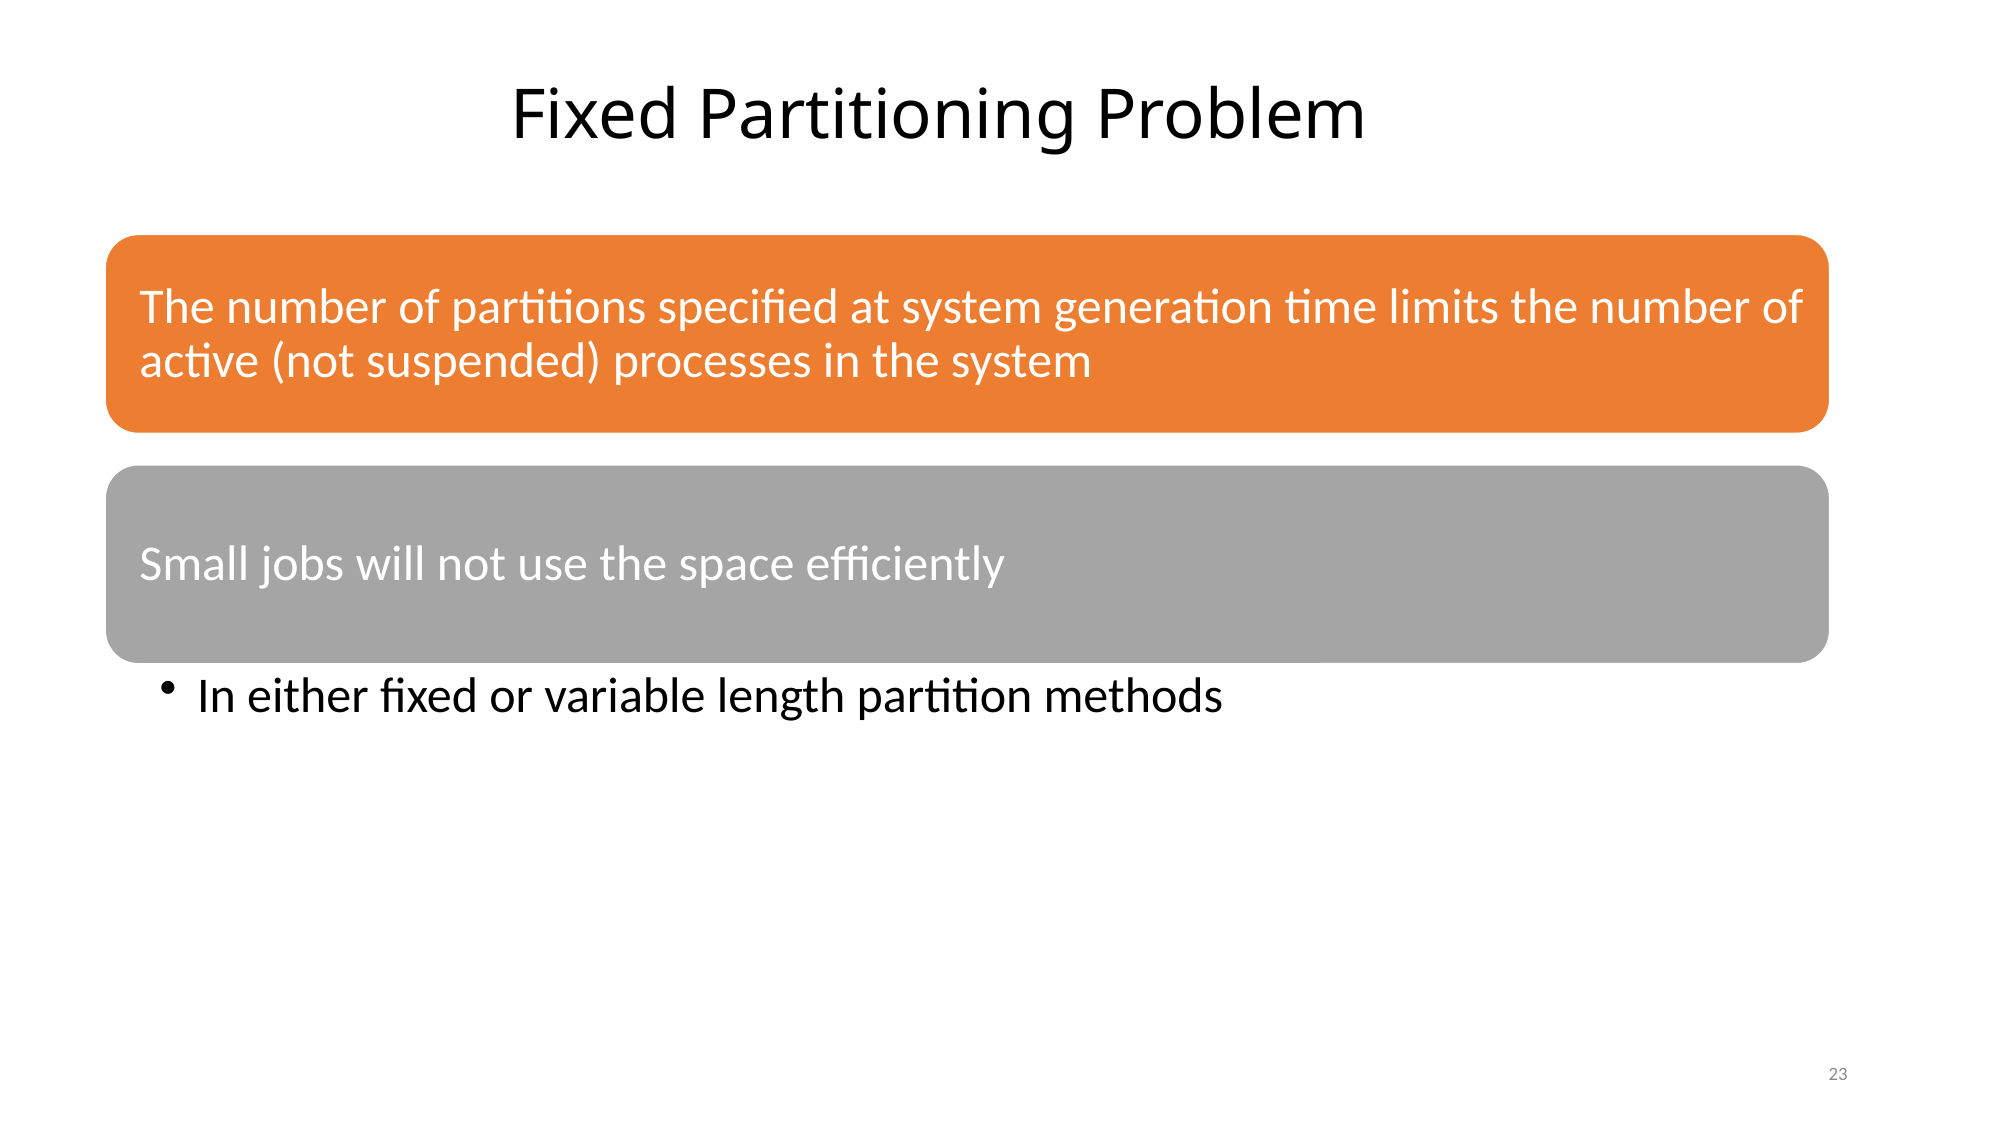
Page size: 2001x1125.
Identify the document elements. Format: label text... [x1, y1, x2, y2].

title Fixed Partitioning Problem [495, 22, 1658, 169]
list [104, 169, 1830, 905]
slide_number 23 [1412, 1042, 1863, 1103]
